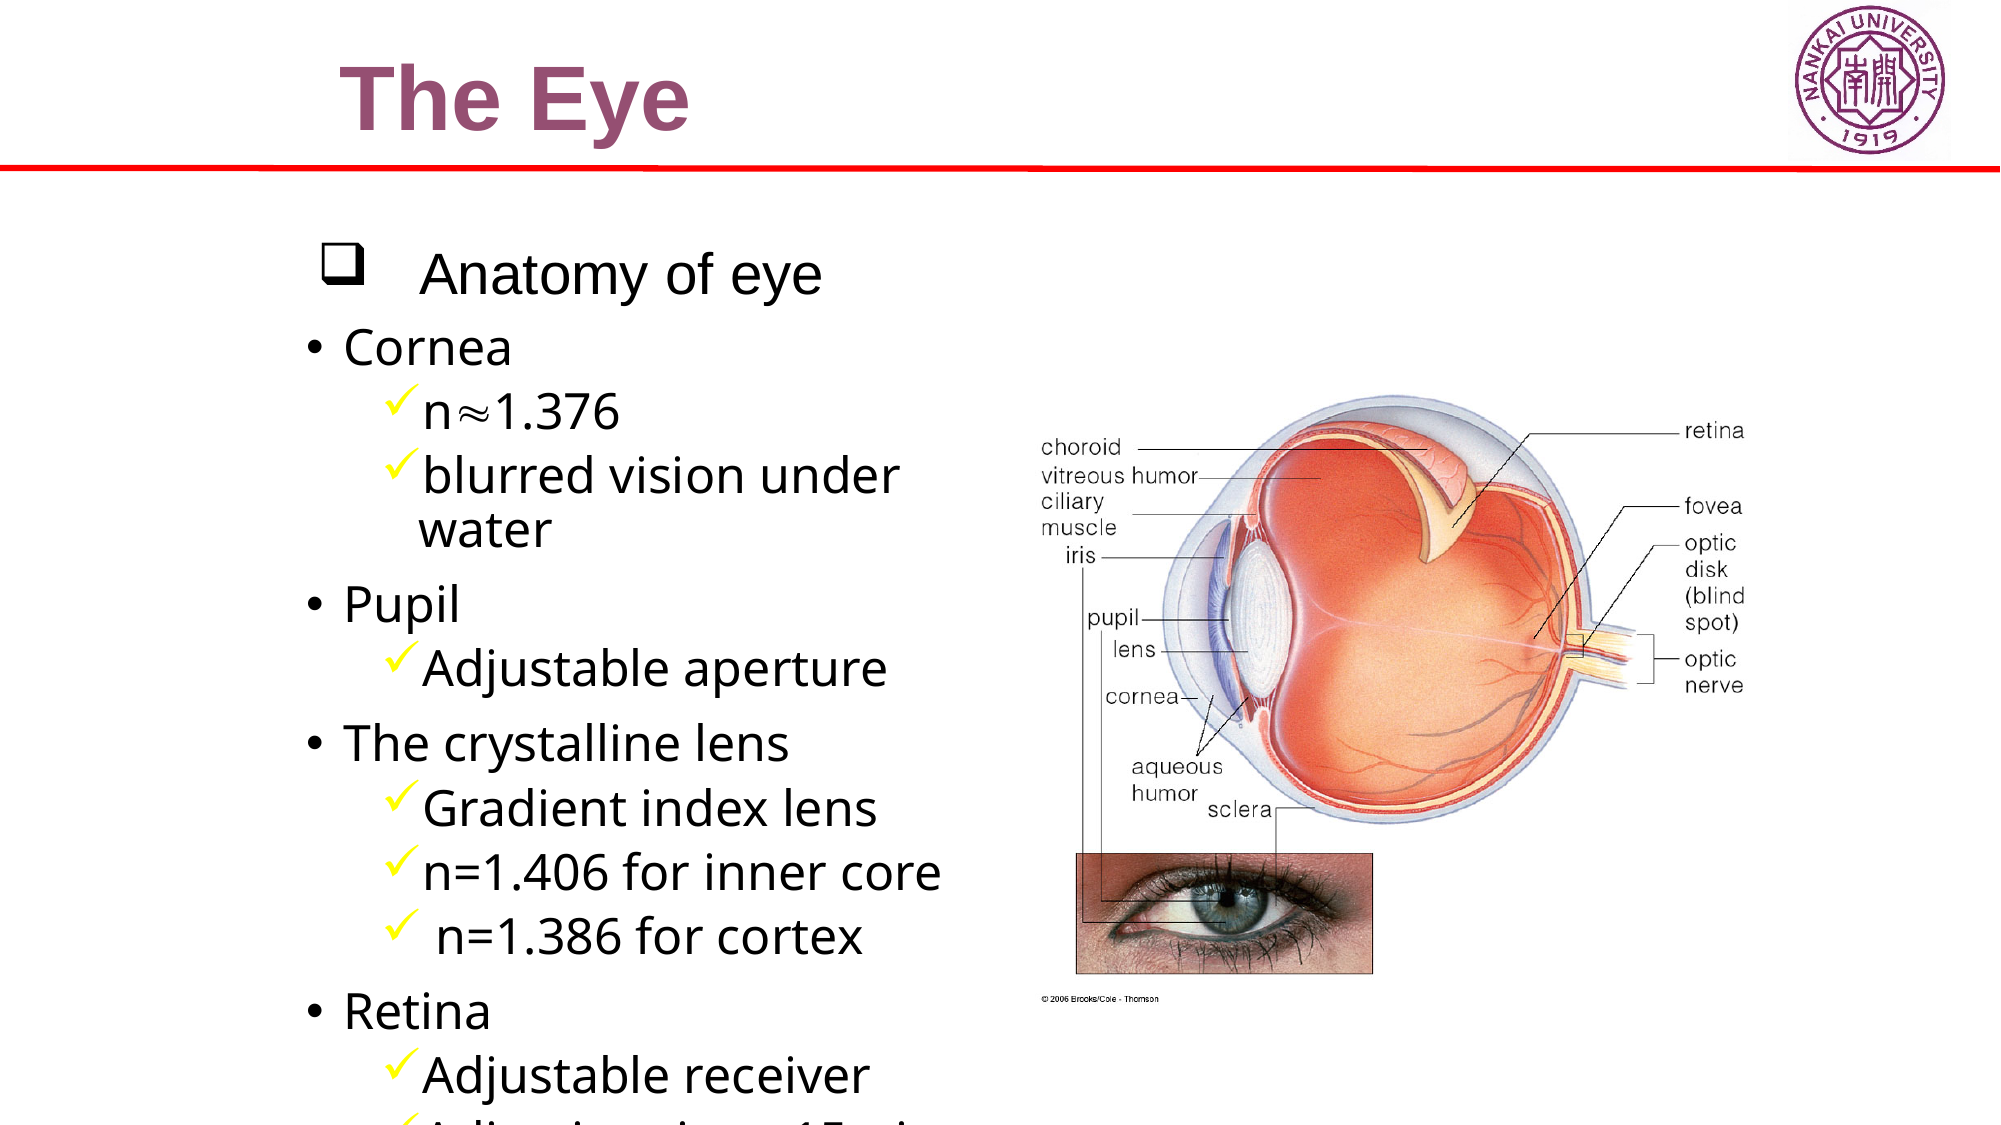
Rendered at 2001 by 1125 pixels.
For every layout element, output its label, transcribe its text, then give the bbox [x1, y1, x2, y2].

list Cornea n1.376 blurred vision under water Pupil Adjustable aperture The crystalline lens Gradient index lens n=1.406 for inner core n=1.386 for cortex Retina Adjustable receiver Adjusting time: 15min. [291, 314, 1036, 1125]
title The Eye [324, 7, 1675, 195]
picture [1035, 385, 1756, 1005]
picture [1788, 0, 1951, 161]
text_box Anatomy of eye [303, 229, 840, 314]
